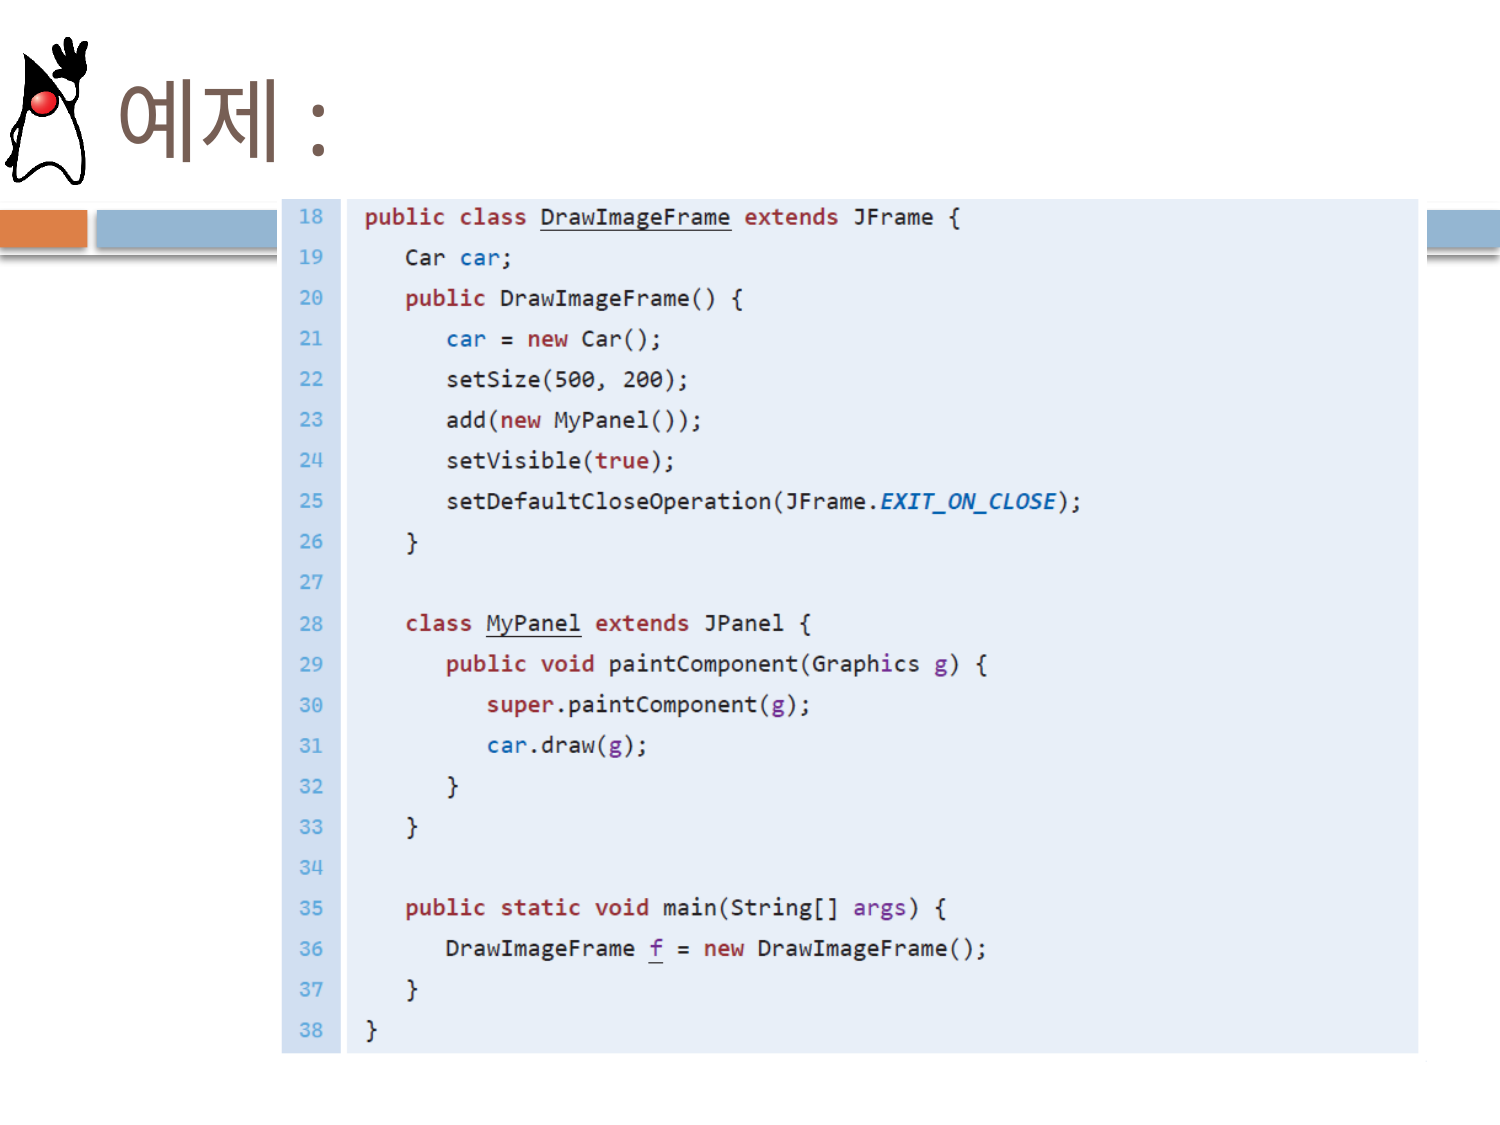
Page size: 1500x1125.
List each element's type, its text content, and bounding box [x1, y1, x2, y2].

title 예제: [100, 37, 1438, 200]
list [277, 199, 1428, 1063]
picture [5, 37, 88, 185]
